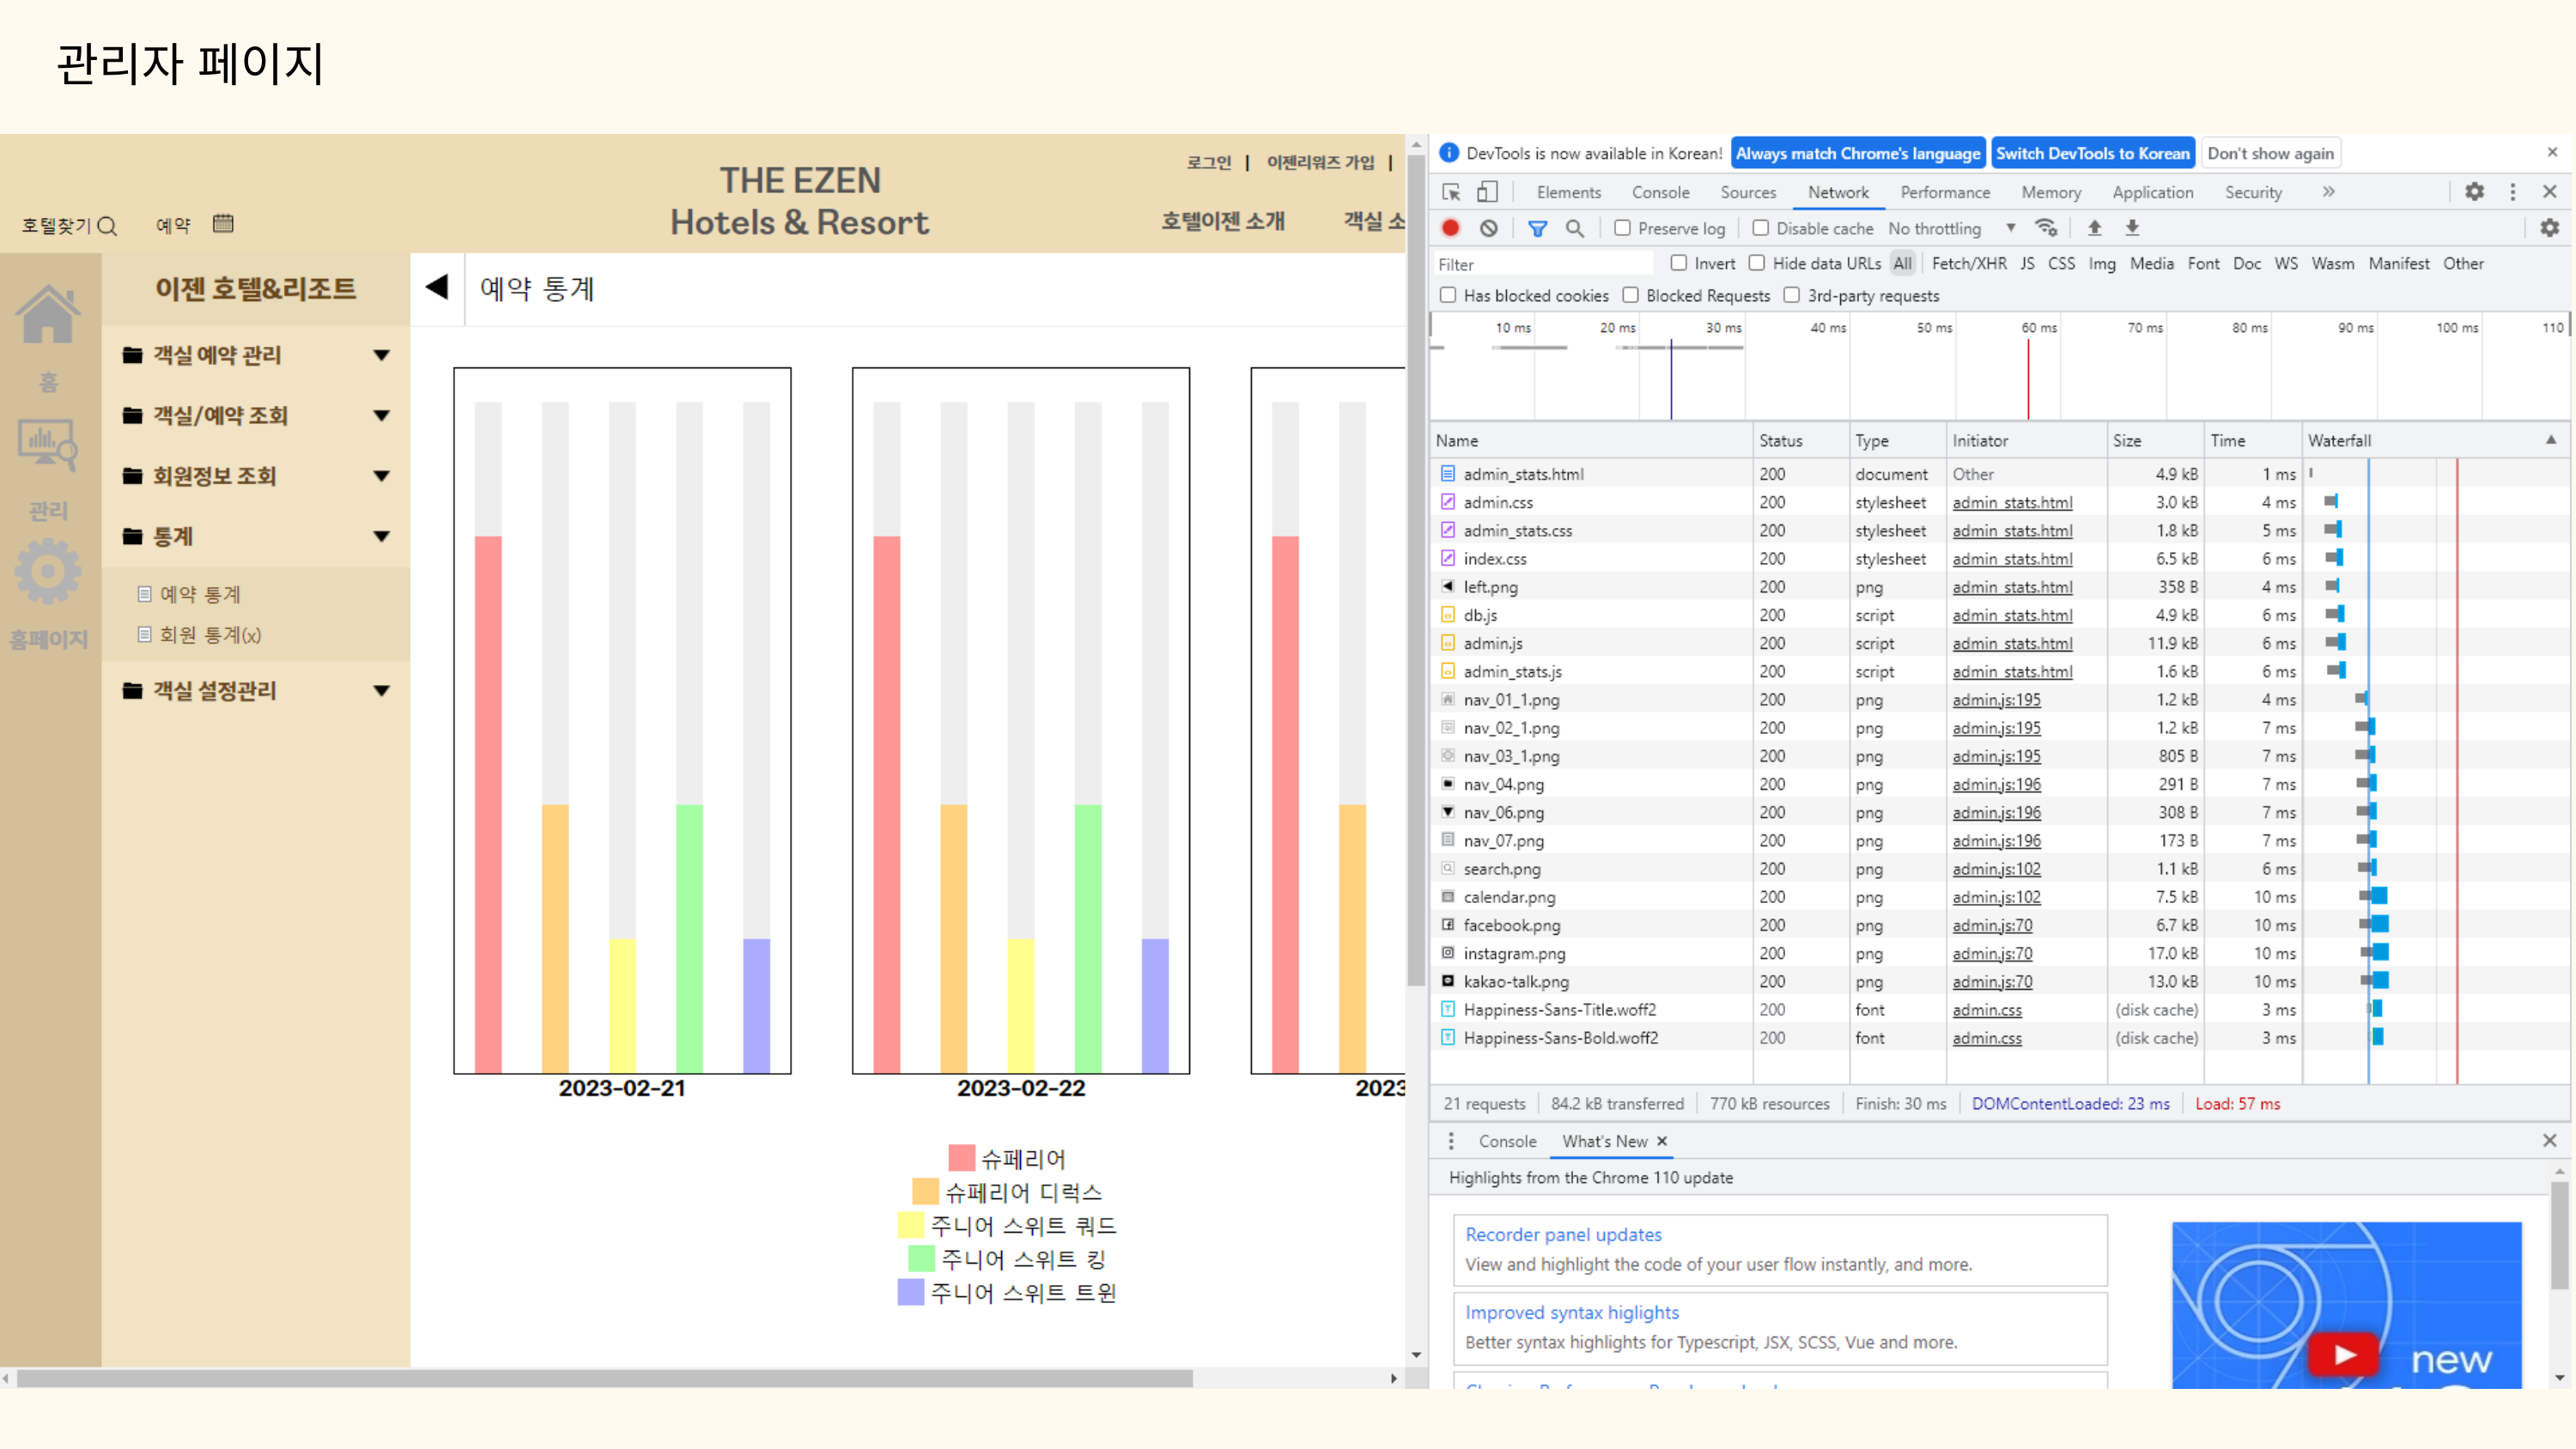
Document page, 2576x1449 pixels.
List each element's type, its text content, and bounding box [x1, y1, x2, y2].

picture [0, 133, 2572, 1389]
text_box 관리자 페이지 [54, 33, 495, 91]
